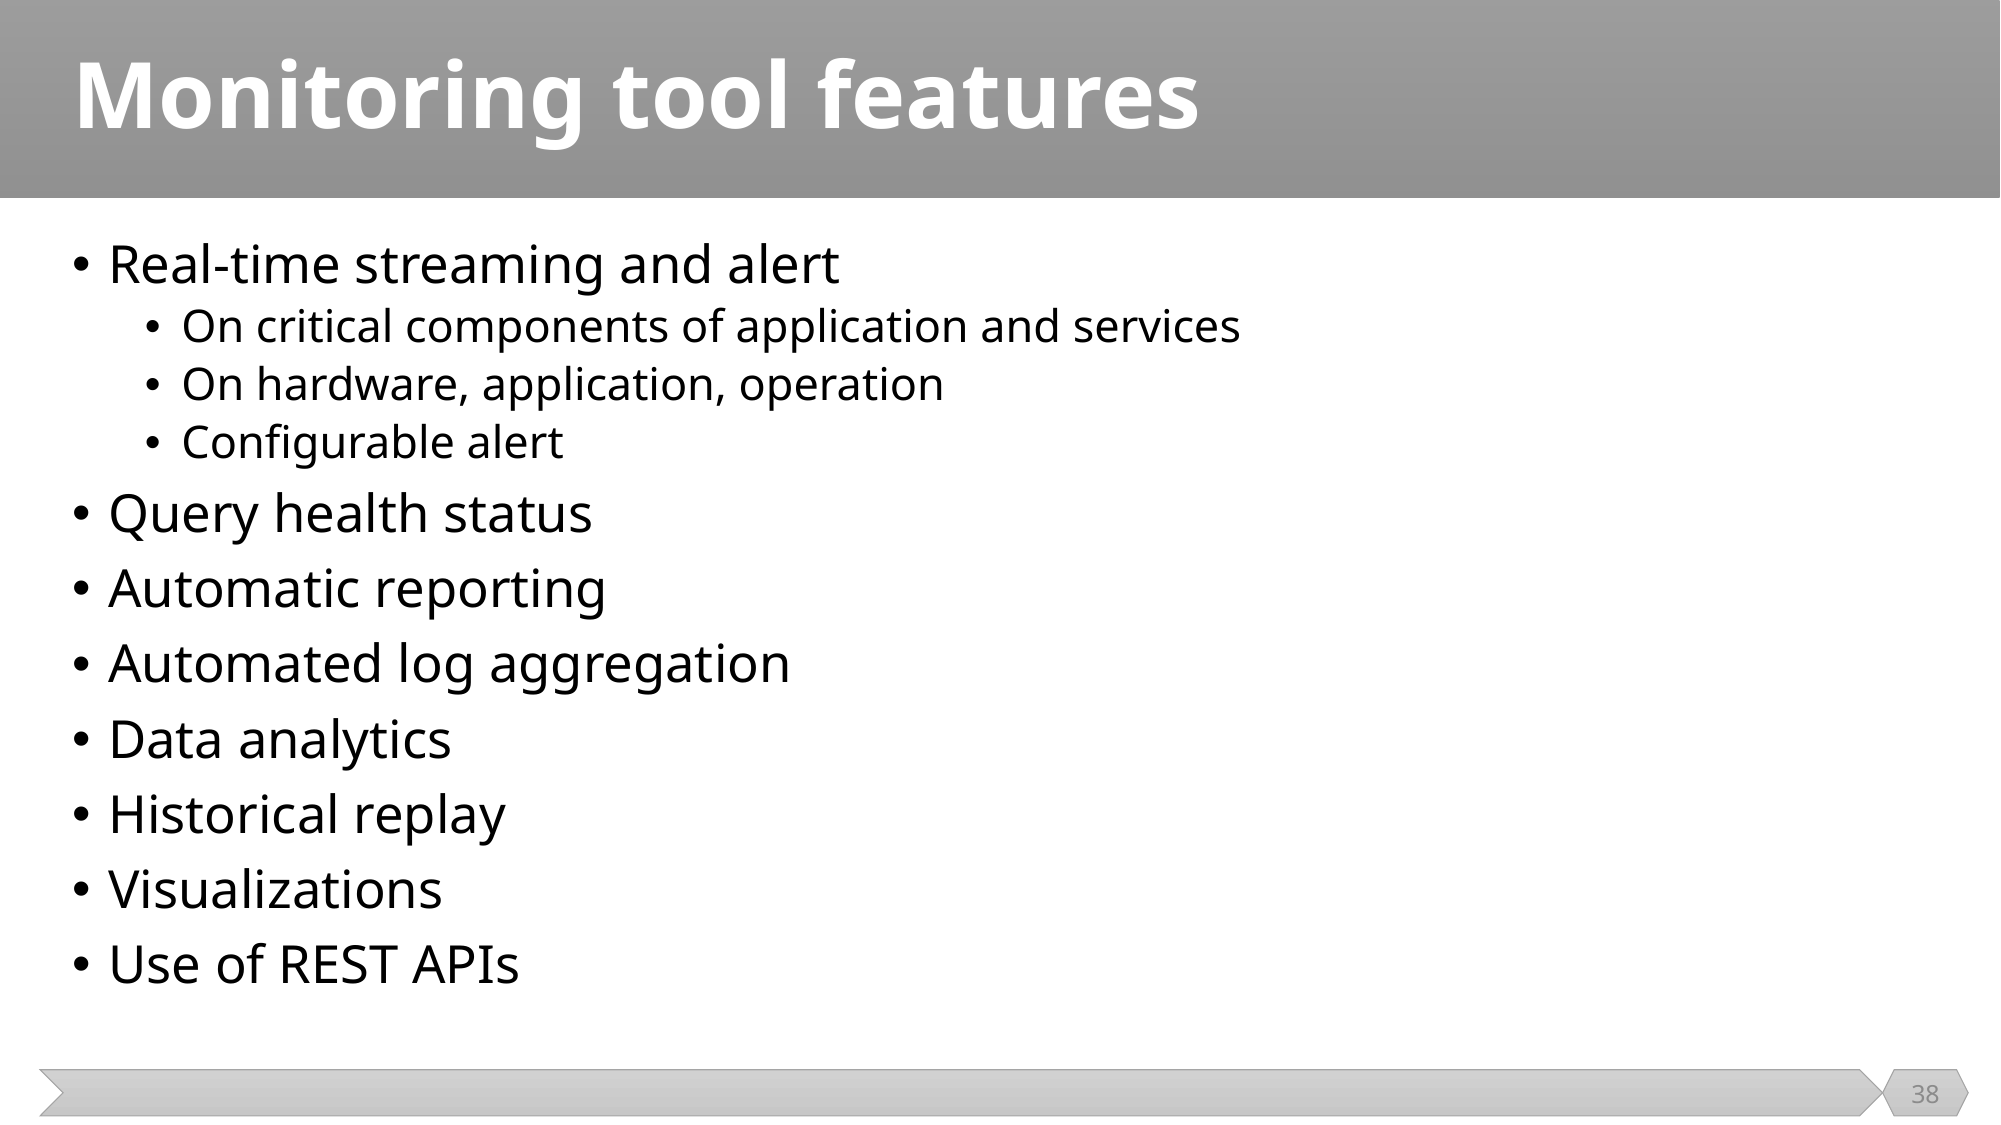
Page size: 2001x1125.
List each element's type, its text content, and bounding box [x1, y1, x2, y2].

slide_number 38 [1882, 1065, 1969, 1125]
list Real-time streaming and alert On critical components of application and services On hardware, application, operation Configurable alert Query health status Automatic reporting Automated log aggregation Data analytics Historical replay Visualizations Use of REST APIs [56, 230, 1969, 1010]
title Monitoring tool features [56, 0, 1969, 199]
